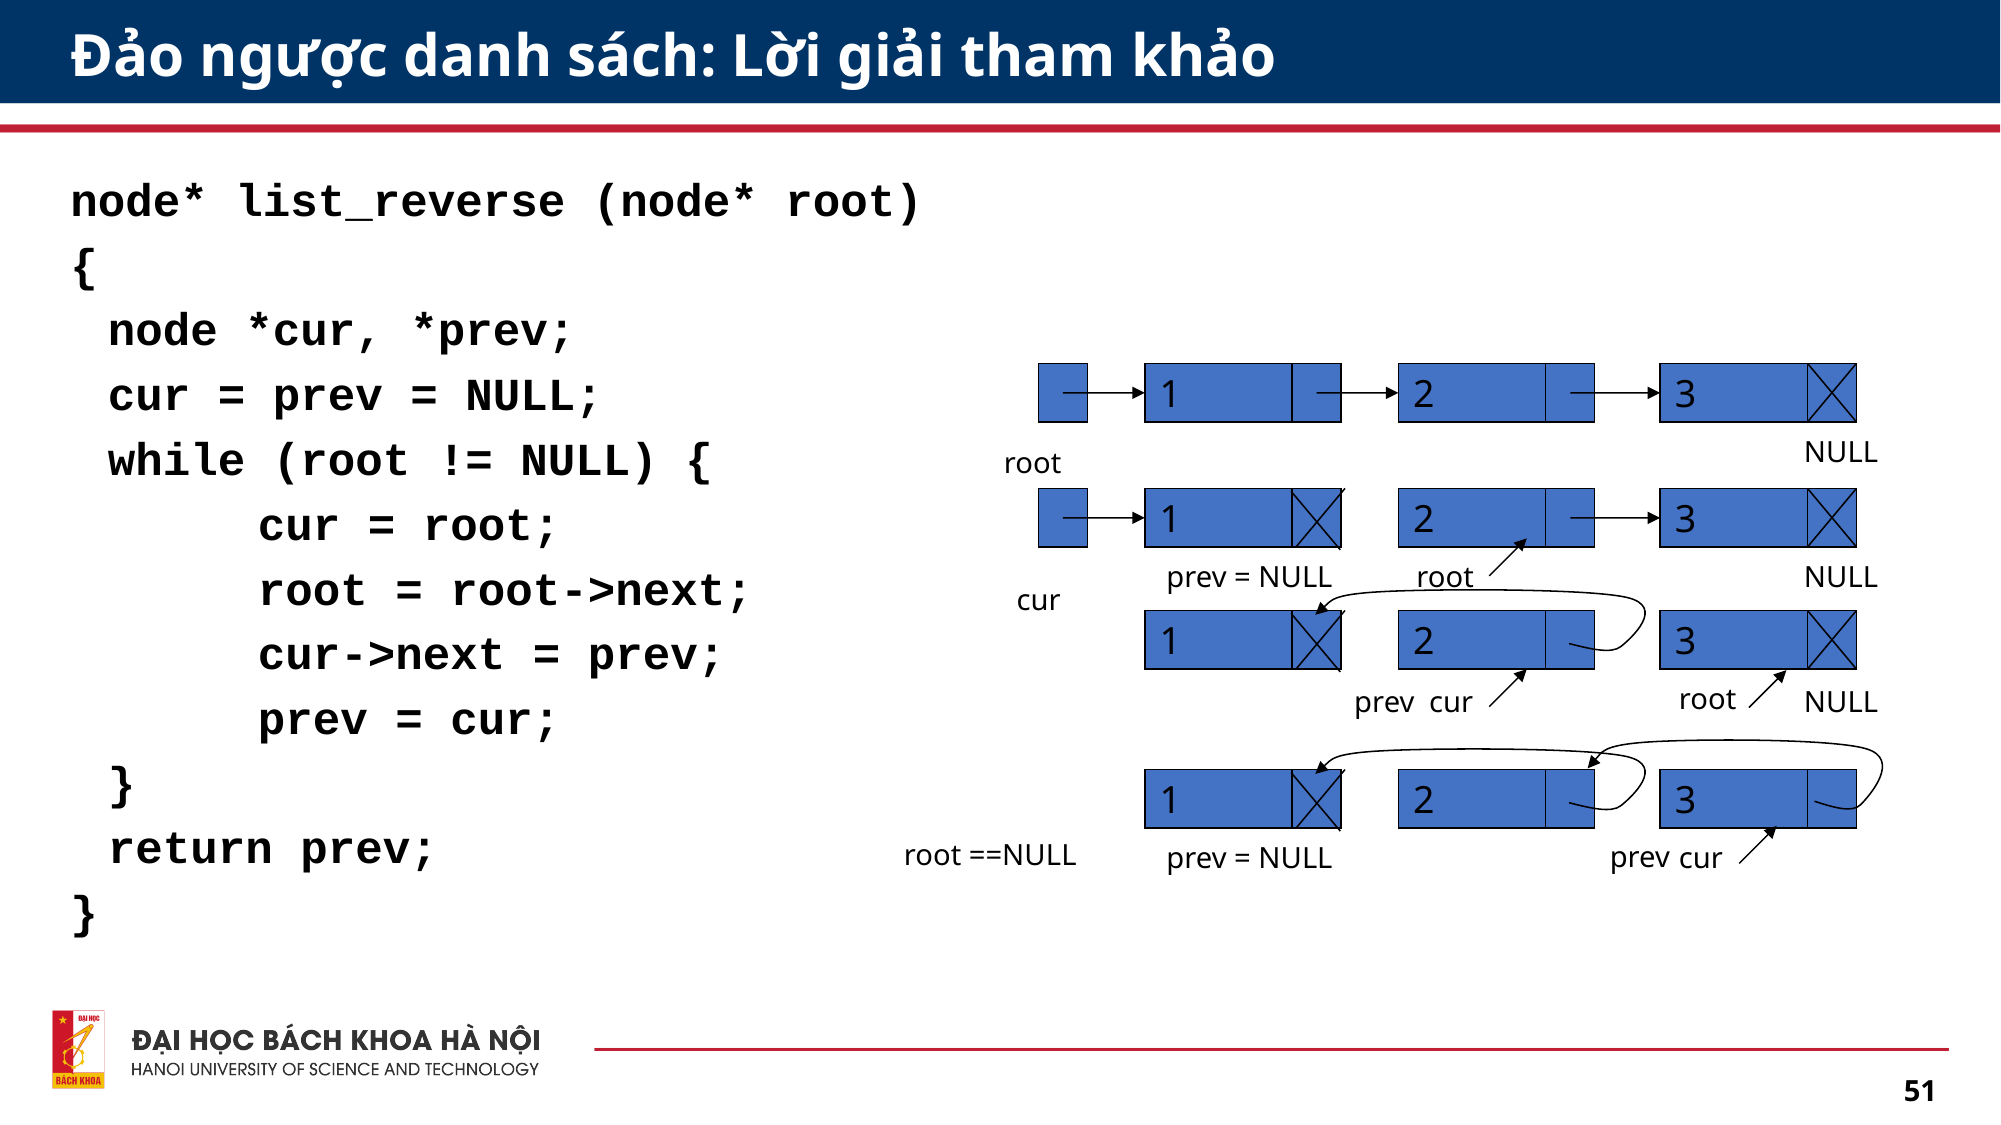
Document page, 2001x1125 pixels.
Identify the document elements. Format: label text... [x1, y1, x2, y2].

text_box [1570, 511, 1661, 525]
text_box root [1401, 550, 1515, 590]
text_box [1291, 610, 1342, 669]
text_box [1807, 610, 1857, 669]
text_box 3 [1660, 610, 1807, 669]
list node* list_reverse (node* root) { node *cur, *prev; cur = prev = NULL; while (root != NULL) { cur = root; root = root->next; cur->next = prev; prev = cur; } return prev; } [55, 173, 1945, 979]
text_box [1513, 669, 1527, 675]
text_box root [1664, 672, 1777, 723]
text_box [1291, 488, 1342, 547]
text_box NULL [1789, 425, 1940, 476]
text_box 2 [1398, 625, 1545, 669]
text_box cur [1664, 832, 1777, 882]
text_box NULL [1789, 550, 1940, 601]
slide_number 51 [1502, 1065, 1953, 1125]
text_box 3 [1660, 363, 1807, 422]
text_box [1038, 363, 1088, 422]
text_box [1739, 825, 1777, 864]
text_box 1 [1144, 769, 1291, 829]
text_box 2 [1398, 488, 1545, 547]
text_box [1038, 488, 1088, 547]
text_box [1545, 641, 1595, 669]
text_box NULL [1789, 675, 1940, 726]
text_box 2 [1398, 363, 1545, 422]
text_box [1545, 488, 1595, 547]
text_box [1489, 538, 1527, 576]
text_box [1291, 363, 1342, 422]
text_box [1315, 748, 1645, 810]
text_box [1570, 386, 1661, 400]
text_box 3 [1660, 780, 1807, 829]
text_box prev = NULL [1151, 832, 1390, 882]
picture [0, 0, 2001, 1125]
text_box [1315, 589, 1646, 651]
text_box cur [1001, 574, 1115, 624]
text_box [1316, 386, 1399, 400]
text_box 2 [1398, 784, 1545, 829]
text_box [1062, 386, 1145, 400]
text_box [1291, 769, 1342, 829]
text_box 1 [1144, 488, 1291, 547]
text_box root ==NULL [889, 828, 1127, 879]
text_box [1748, 670, 1787, 708]
text_box prev = NULL [1151, 550, 1390, 601]
text_box 1 [1144, 363, 1291, 422]
text_box [1062, 511, 1145, 525]
text_box prev [1595, 830, 1708, 881]
text_box [1545, 363, 1595, 422]
text_box root [989, 436, 1102, 487]
text_box prev [1339, 675, 1440, 726]
text_box [1545, 801, 1595, 829]
text_box [1587, 739, 1883, 810]
text_box [1807, 363, 1857, 422]
text_box cur [1440, 675, 1527, 726]
text_box 3 [1660, 488, 1807, 547]
title Đảo ngược danh sách: Lời giải tham khảo [55, 18, 1945, 90]
text_box 1 [1144, 610, 1291, 669]
text_box [1807, 488, 1857, 547]
text_box [1807, 801, 1857, 829]
